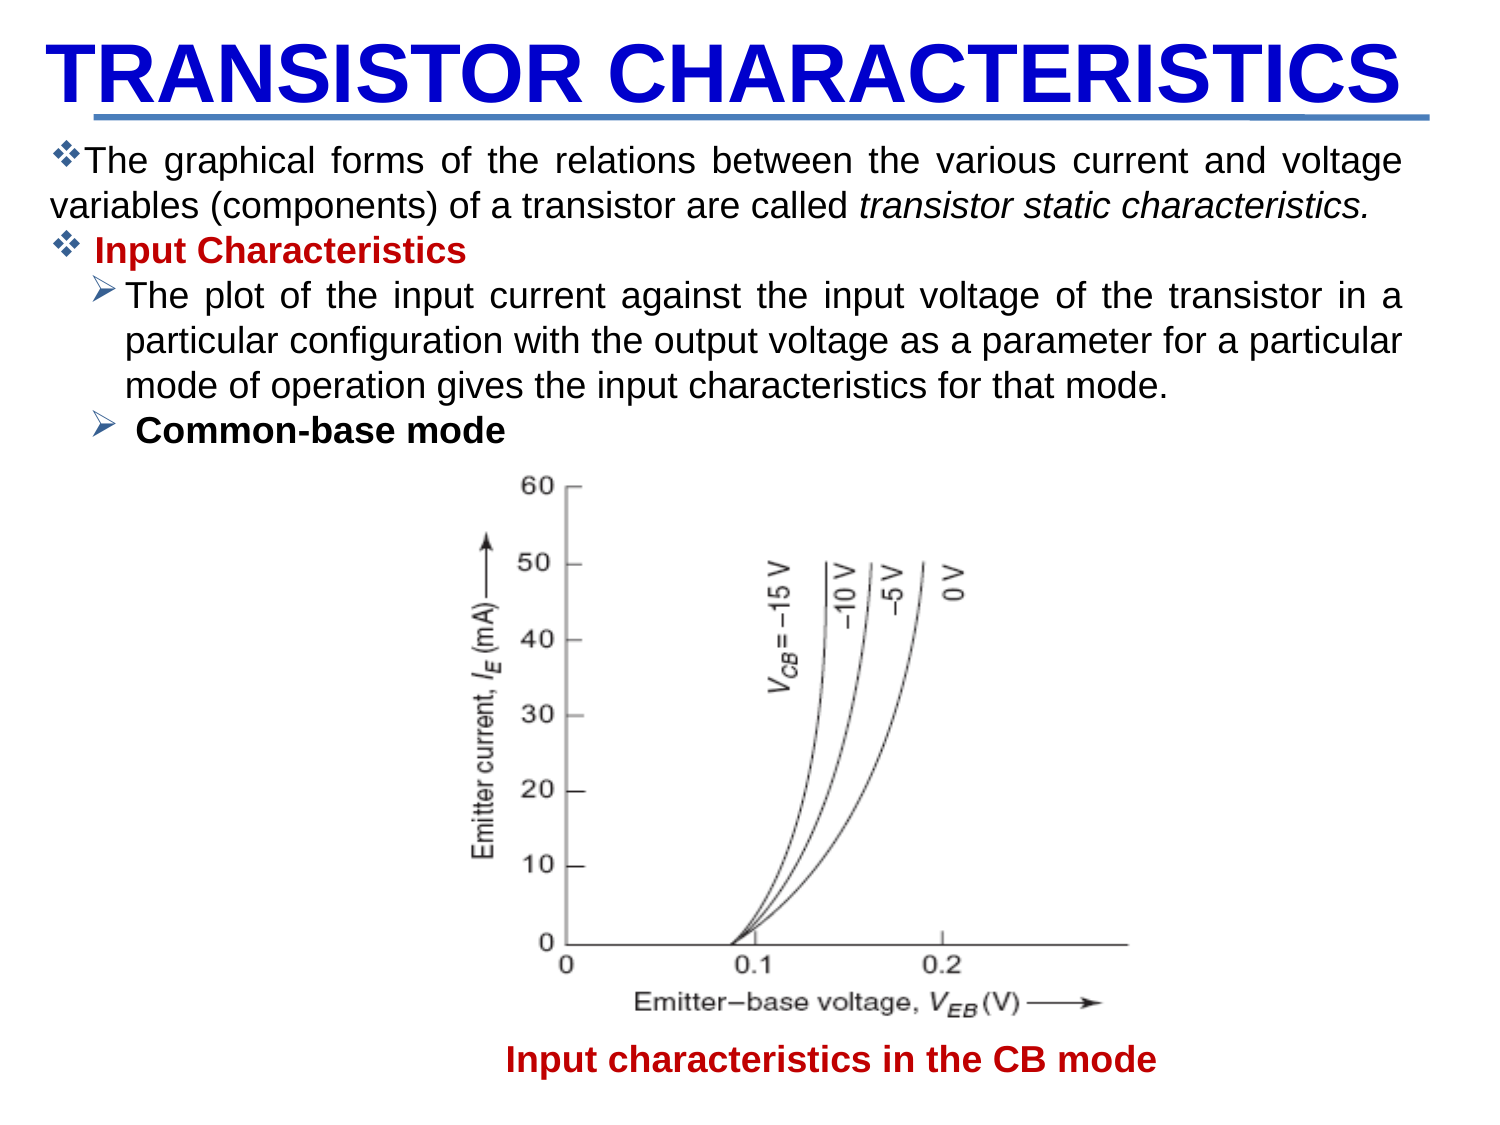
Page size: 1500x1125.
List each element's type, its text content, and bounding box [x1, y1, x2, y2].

text_box Input characteristics in the CB mode [490, 1027, 1173, 1088]
picture [462, 461, 1138, 1029]
text_box TRANSISTOR CHARACTERISTICS [31, 11, 1418, 127]
text_box The graphical forms of the relations between the various current and voltage variables (components) of a transistor are called transistor static characteristics. Input Characteristics The plot of the input current against the input voltage of the transistor in a particular configuration with the output voltage as a parameter for a particular mode of operation gives the input characteristics for that mode. Common-base mode [35, 128, 1418, 459]
